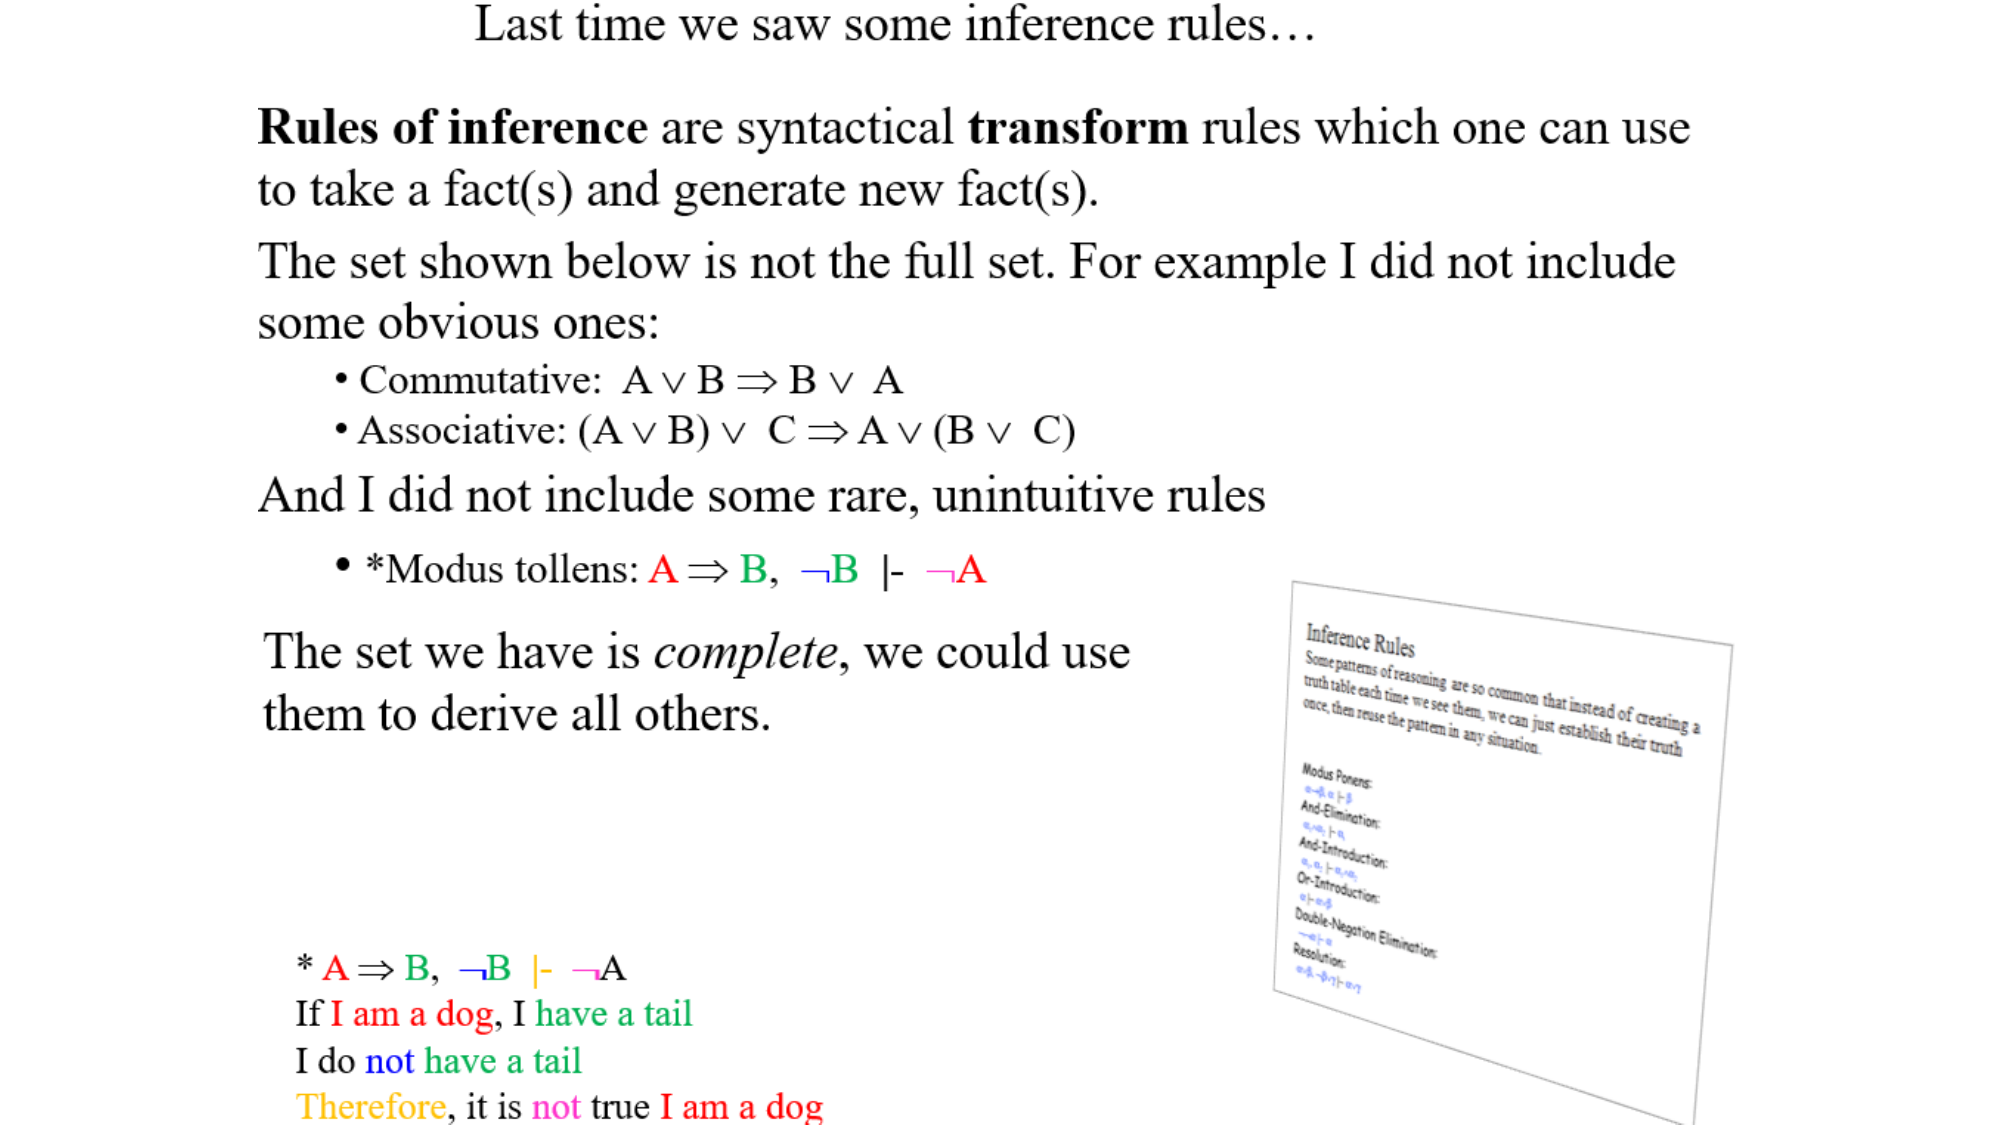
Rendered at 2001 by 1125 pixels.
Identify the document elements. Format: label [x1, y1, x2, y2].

picture [258, 0, 1742, 1125]
